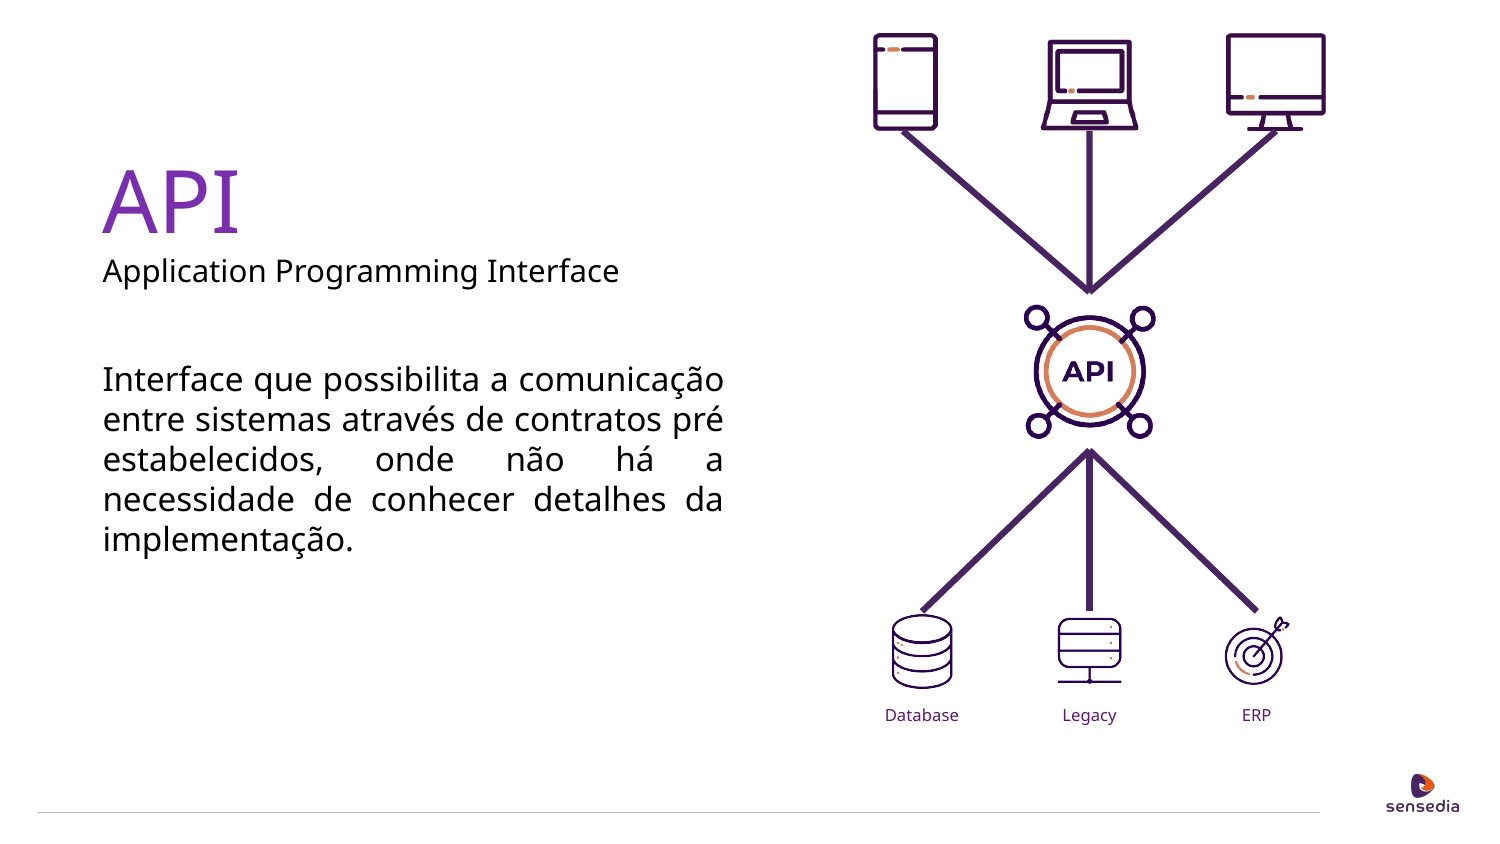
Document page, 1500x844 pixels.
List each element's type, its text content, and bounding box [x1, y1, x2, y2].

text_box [1090, 130, 1277, 293]
picture [882, 611, 962, 690]
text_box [1089, 449, 1258, 612]
text_box ERP [1194, 689, 1320, 725]
picture [1010, 293, 1169, 449]
picture [1039, 31, 1139, 130]
text_box API Application Programming Interface Interface que possibilita a comunicação entre sistemas através de contratos pré estabelecidos, onde não há a necessidade de conhecer detalhes da implementação. [87, 130, 741, 654]
text_box Legacy [1026, 689, 1153, 725]
picture [1217, 611, 1297, 690]
picture [1226, 31, 1326, 132]
picture [853, 31, 953, 132]
picture [1050, 612, 1129, 690]
text_box Database [859, 689, 985, 725]
picture [1383, 769, 1462, 813]
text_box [921, 449, 1088, 612]
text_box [902, 130, 1090, 293]
